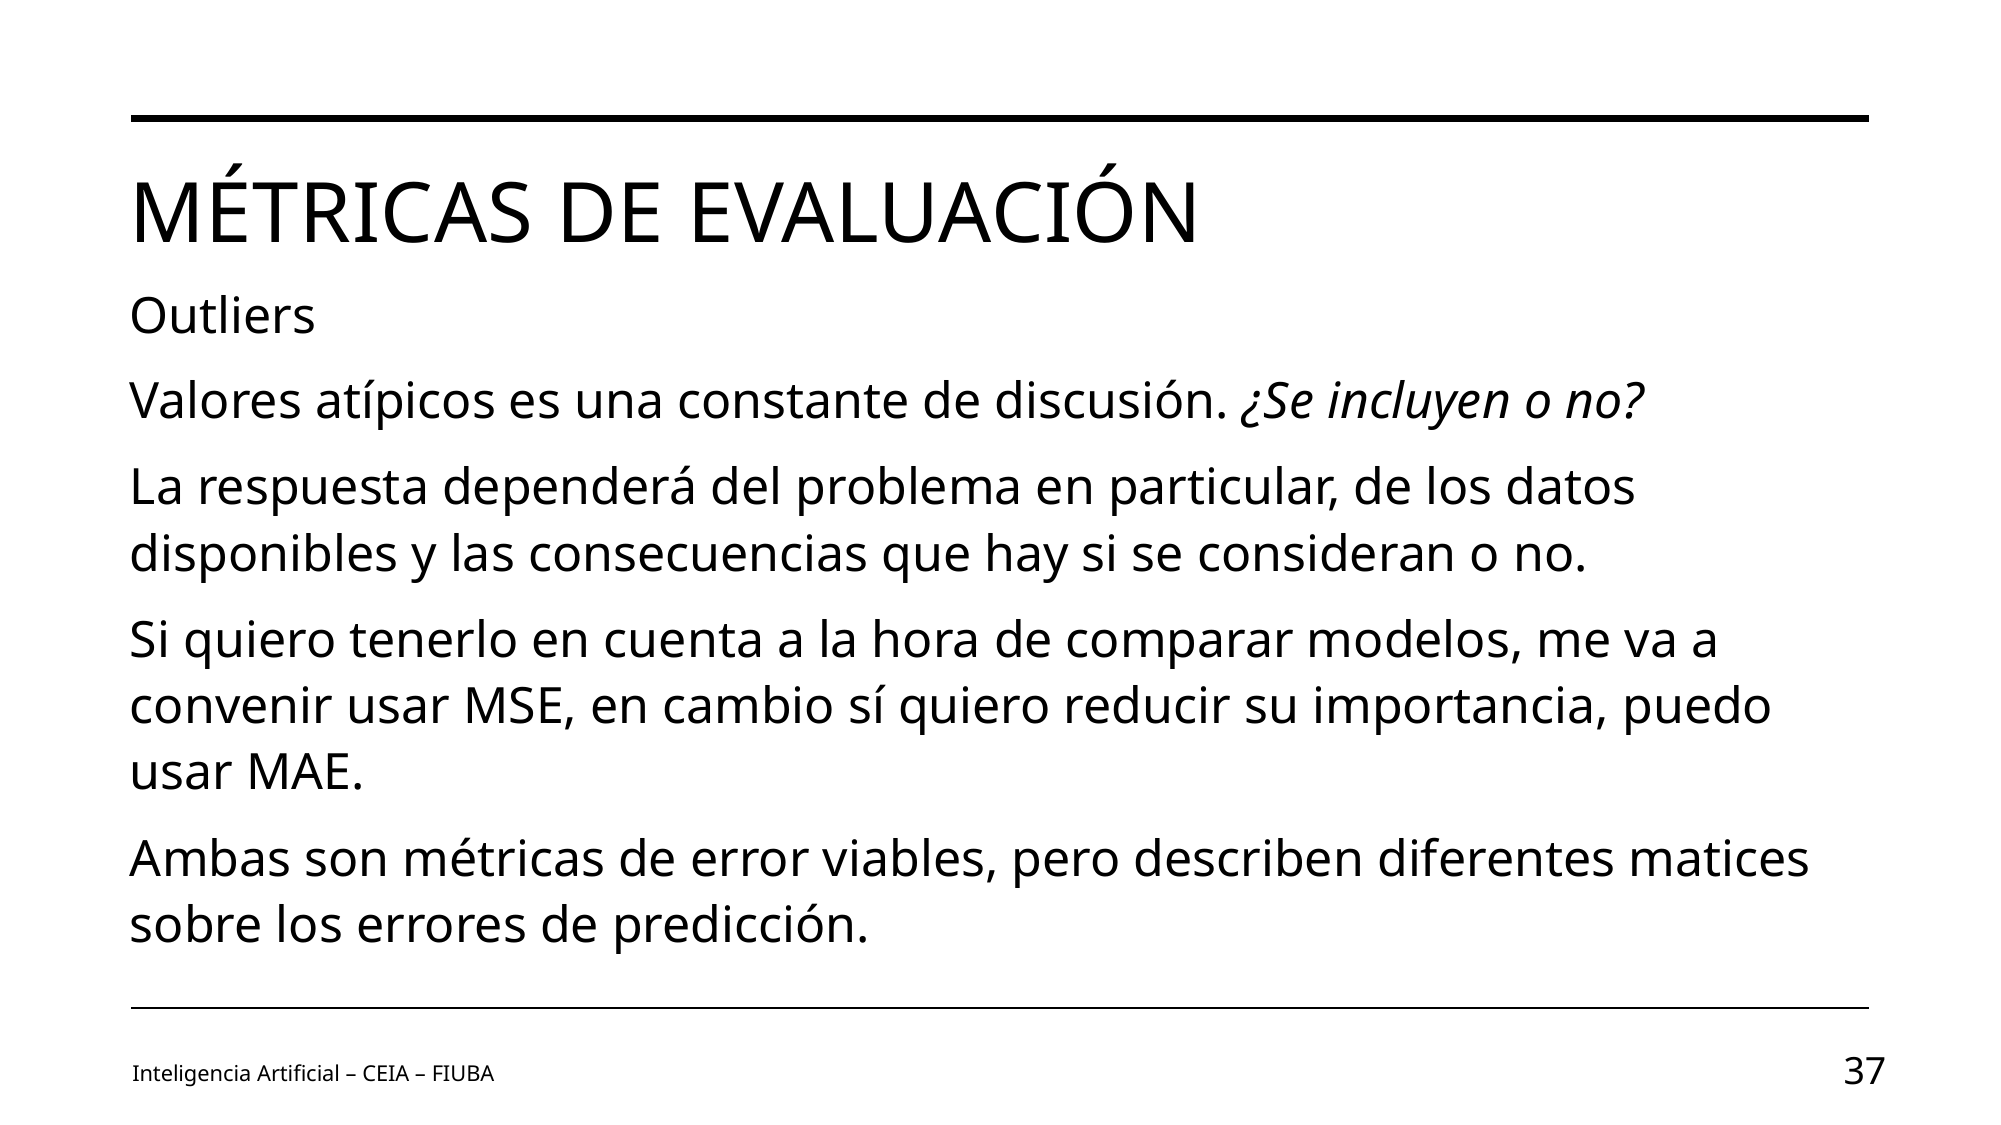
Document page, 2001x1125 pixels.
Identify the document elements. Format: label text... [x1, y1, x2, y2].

slide_number 37 [1791, 1042, 1902, 1103]
footer Inteligencia Artificial – CEIA – FIUBA [117, 1042, 862, 1103]
list Valores atípicos es una constante de discusión. ¿Se incluyen o no? La respuesta dependerá del problema en particular, de los datos disponibles y las consecuencias que hay si se consideran o no. Si quiero tenerlo en cuenta a la hora de comparar modelos, me va a convenir usar MSE, en cambio sí quiero reducir su importancia, puedo usar MAE. Ambas son métricas de error viables, pero describen diferentes matices sobre los errores de predicción. [114, 354, 1869, 989]
text_box Outliers [114, 275, 1377, 351]
title Métricas de evaluación [114, 151, 1869, 290]
